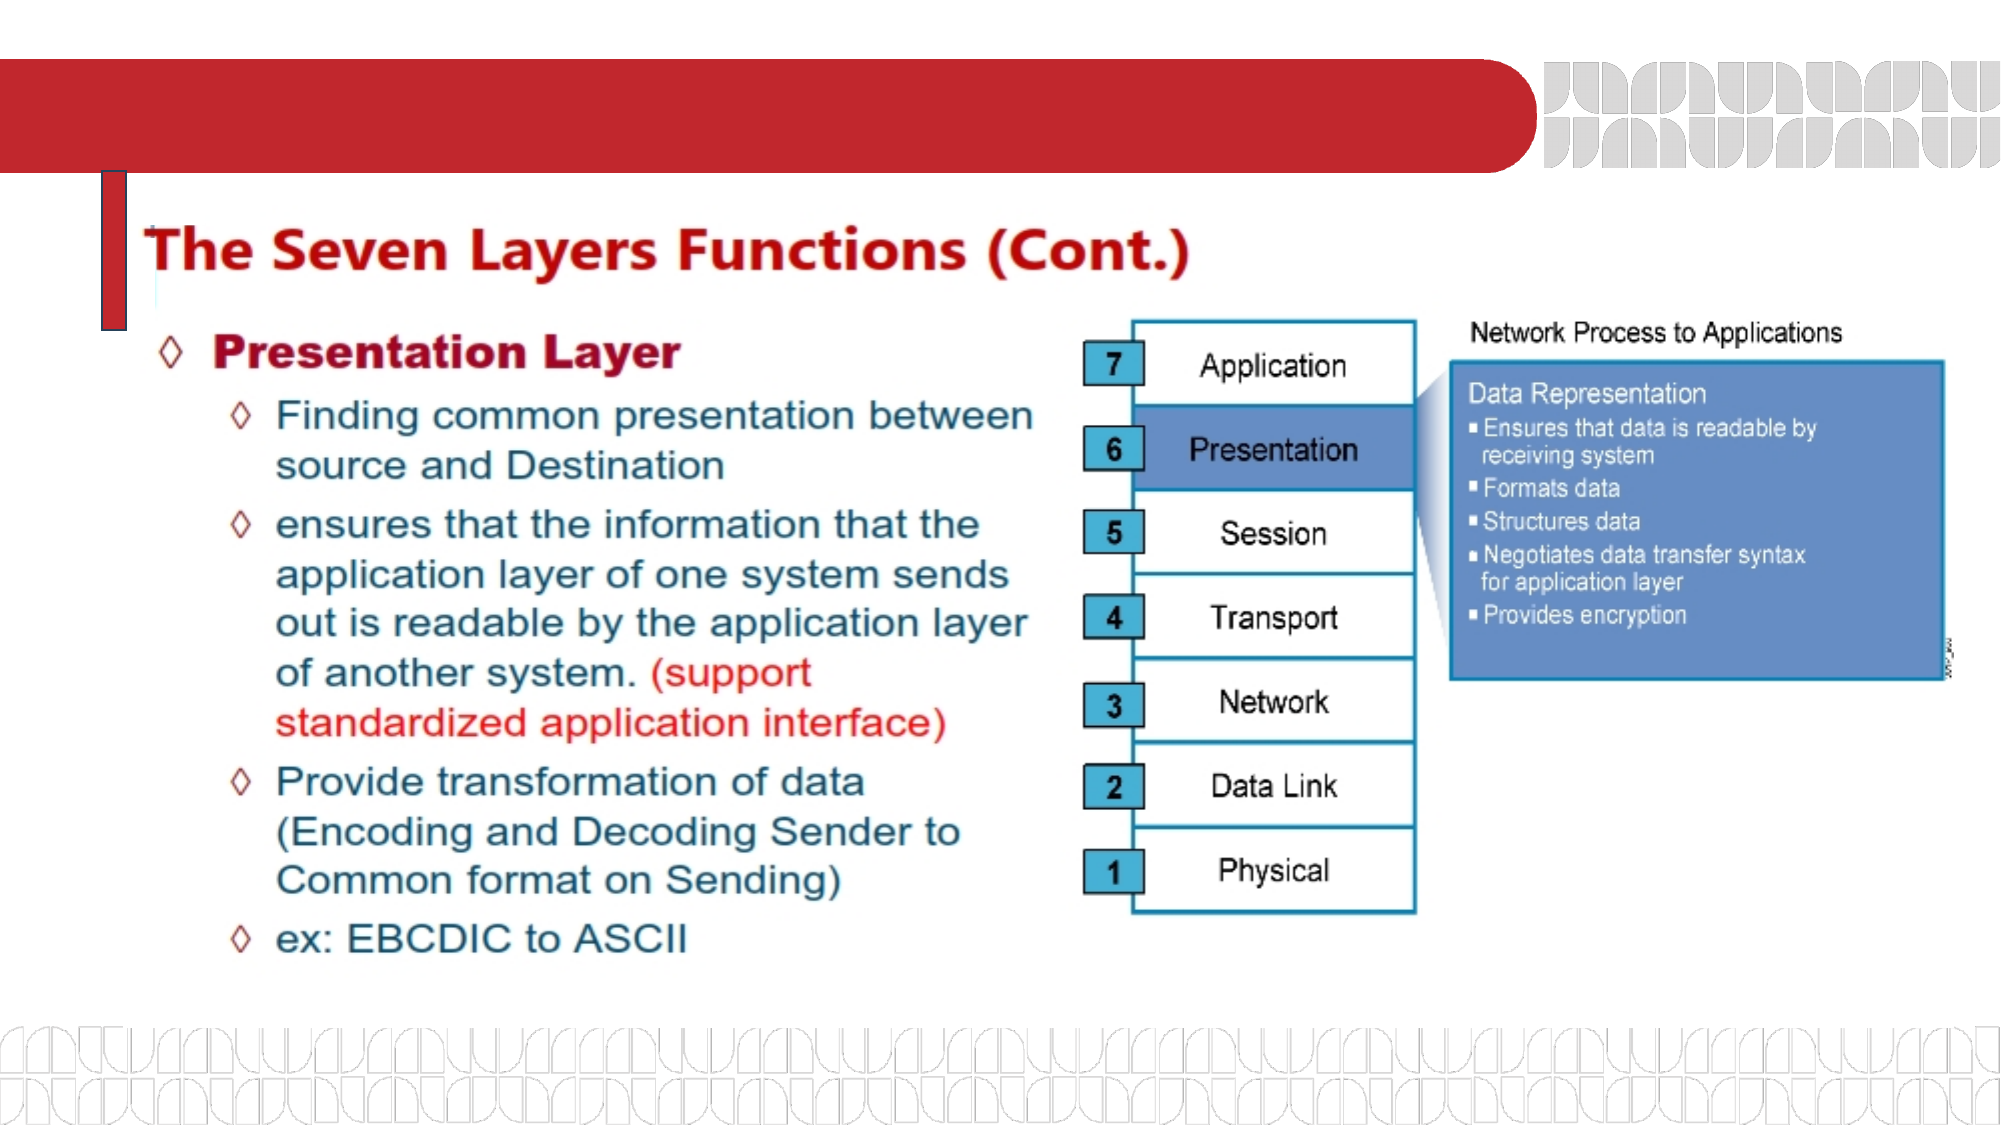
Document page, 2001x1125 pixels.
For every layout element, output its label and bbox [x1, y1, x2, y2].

picture [0, 59, 1537, 173]
picture [1542, 59, 2001, 168]
picture [0, 196, 2000, 1125]
text_box [102, 171, 126, 331]
